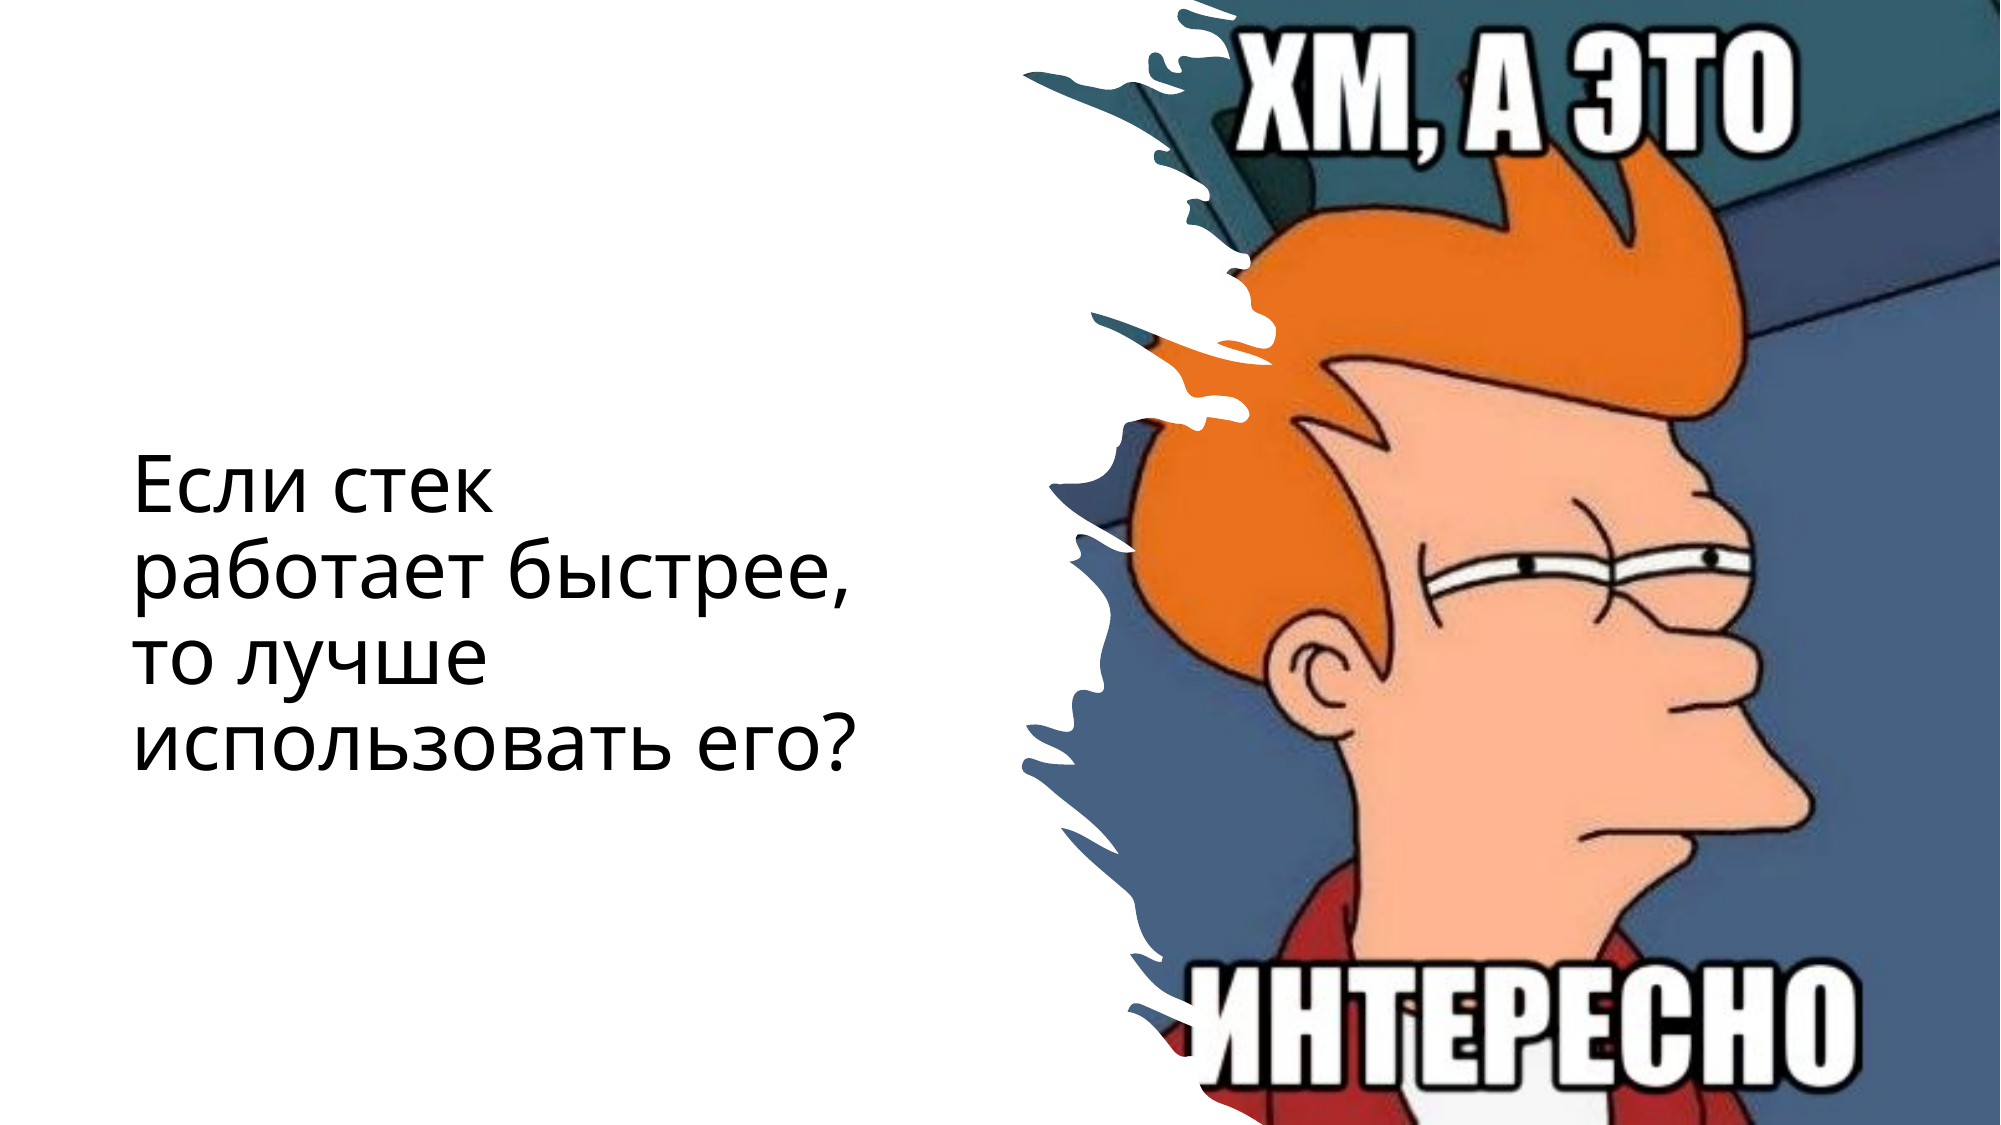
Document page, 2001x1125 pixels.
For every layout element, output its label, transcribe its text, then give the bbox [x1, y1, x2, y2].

picture [1021, 0, 2000, 1125]
title Если стек работает быстрее, то лучше использовать его? [116, 329, 875, 796]
